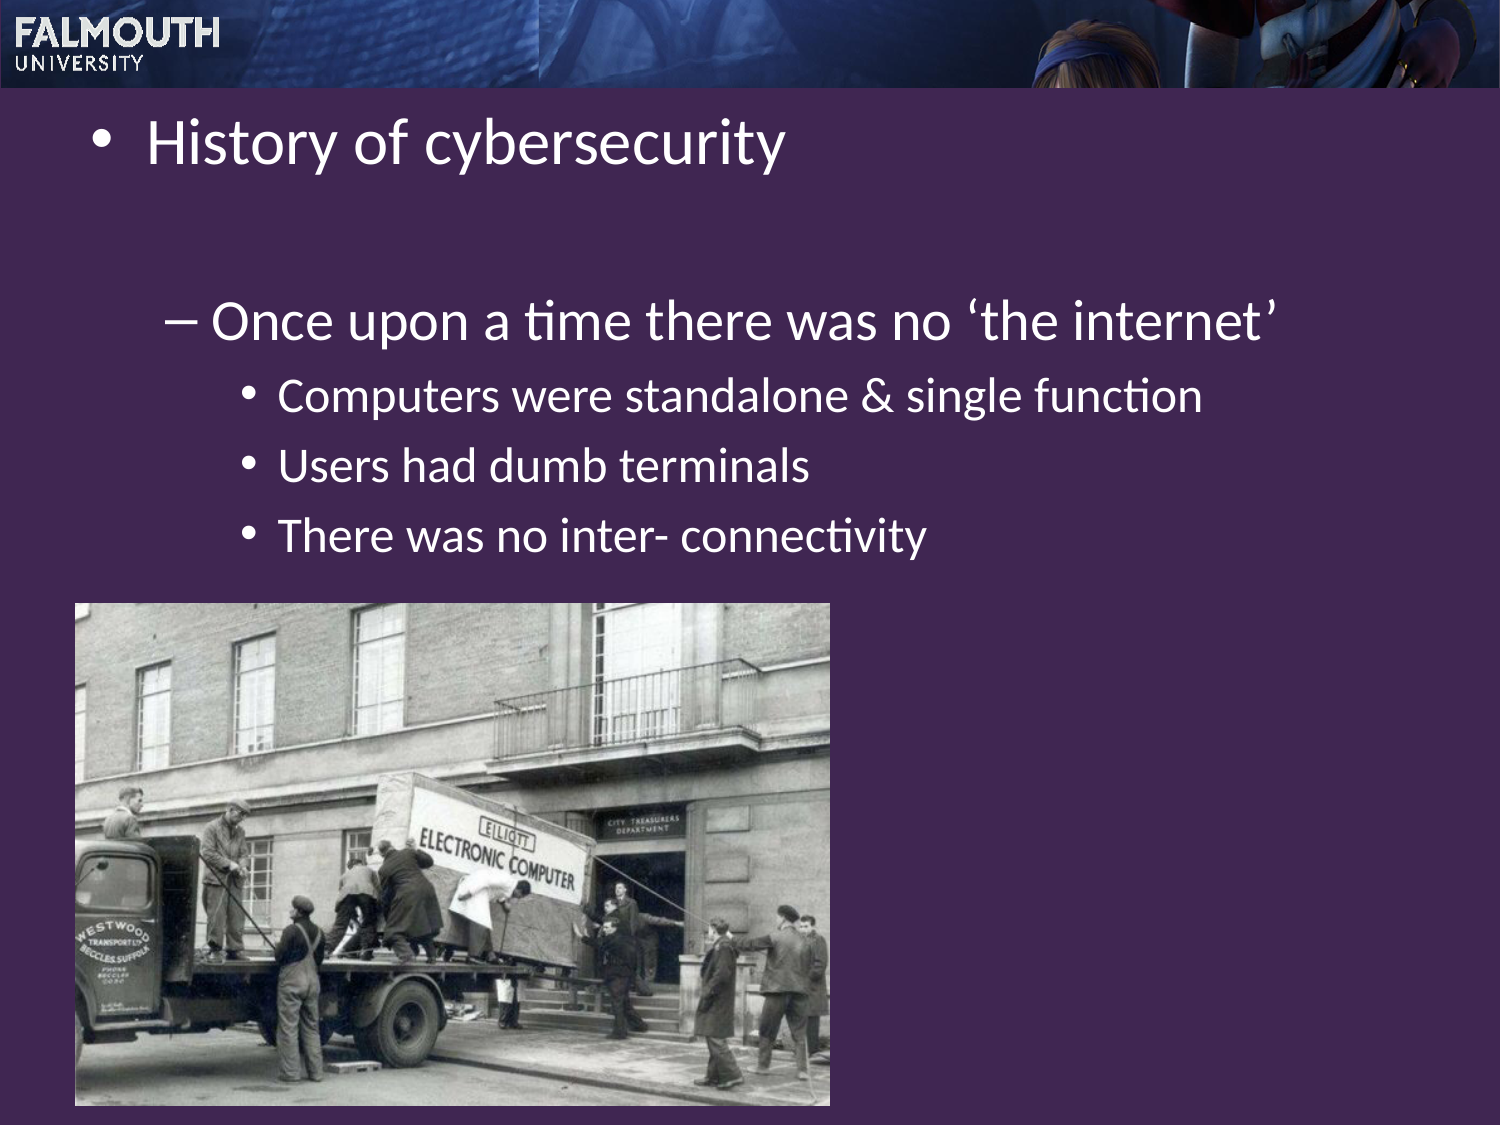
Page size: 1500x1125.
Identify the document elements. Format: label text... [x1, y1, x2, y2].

picture [0, 0, 1500, 90]
picture [74, 603, 831, 1107]
list History of cybersecurity Once upon a time there was no ‘the internet’ Computers were standalone & single function Users had dumb terminals There was no inter- connectivity [75, 90, 1425, 1106]
